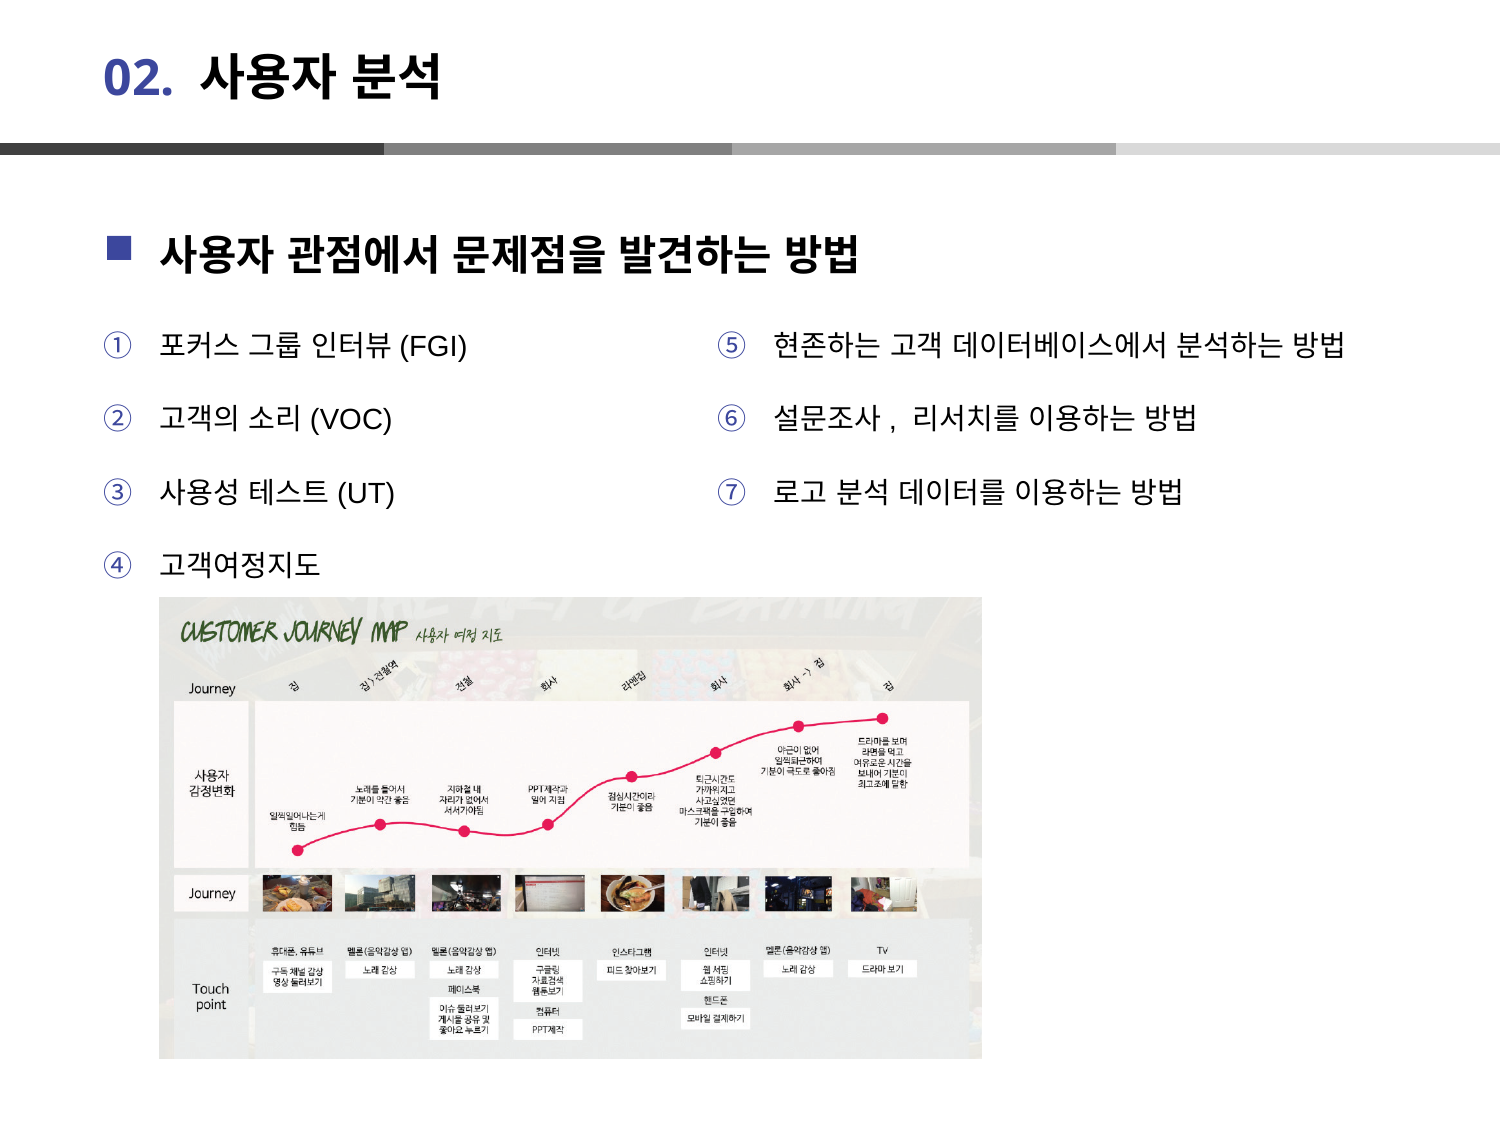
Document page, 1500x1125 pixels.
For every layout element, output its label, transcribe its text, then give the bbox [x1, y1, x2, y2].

picture [159, 597, 982, 1059]
text_box 포커스 그룹 인터뷰(FGI) 고객의 소리(VOC) 사용성 테스트(UT) 고객여정지도 [88, 302, 702, 398]
text_box 현존하는 고객 데이터베이스에서 분석하는 방법 설문조사, 리서치를 이용하는 방법 로고 분석 데이터를 이용하는 방법 [702, 302, 1436, 398]
list 사용자 관점에서 문제점을 발견하는 방법 [88, 196, 1436, 302]
title 02. 사용자 분석 [88, 30, 1211, 121]
